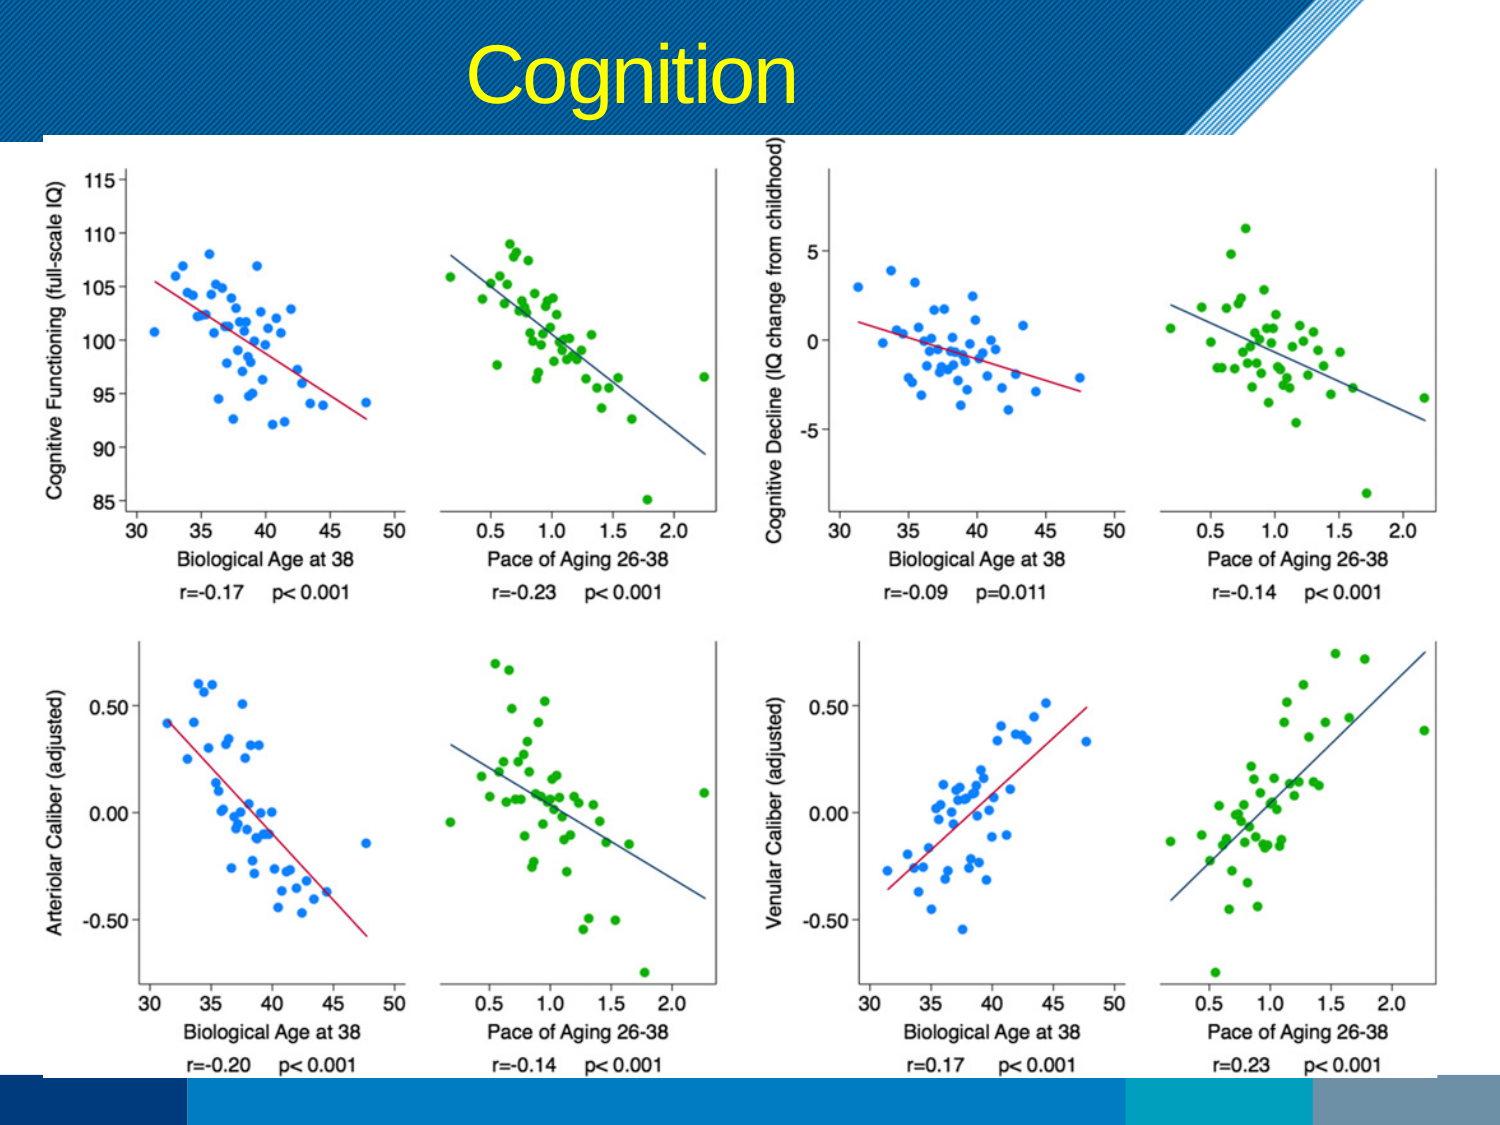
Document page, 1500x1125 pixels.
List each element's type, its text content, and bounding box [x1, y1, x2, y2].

text_box Cognition [449, 12, 1200, 134]
picture [42, 135, 1438, 1078]
